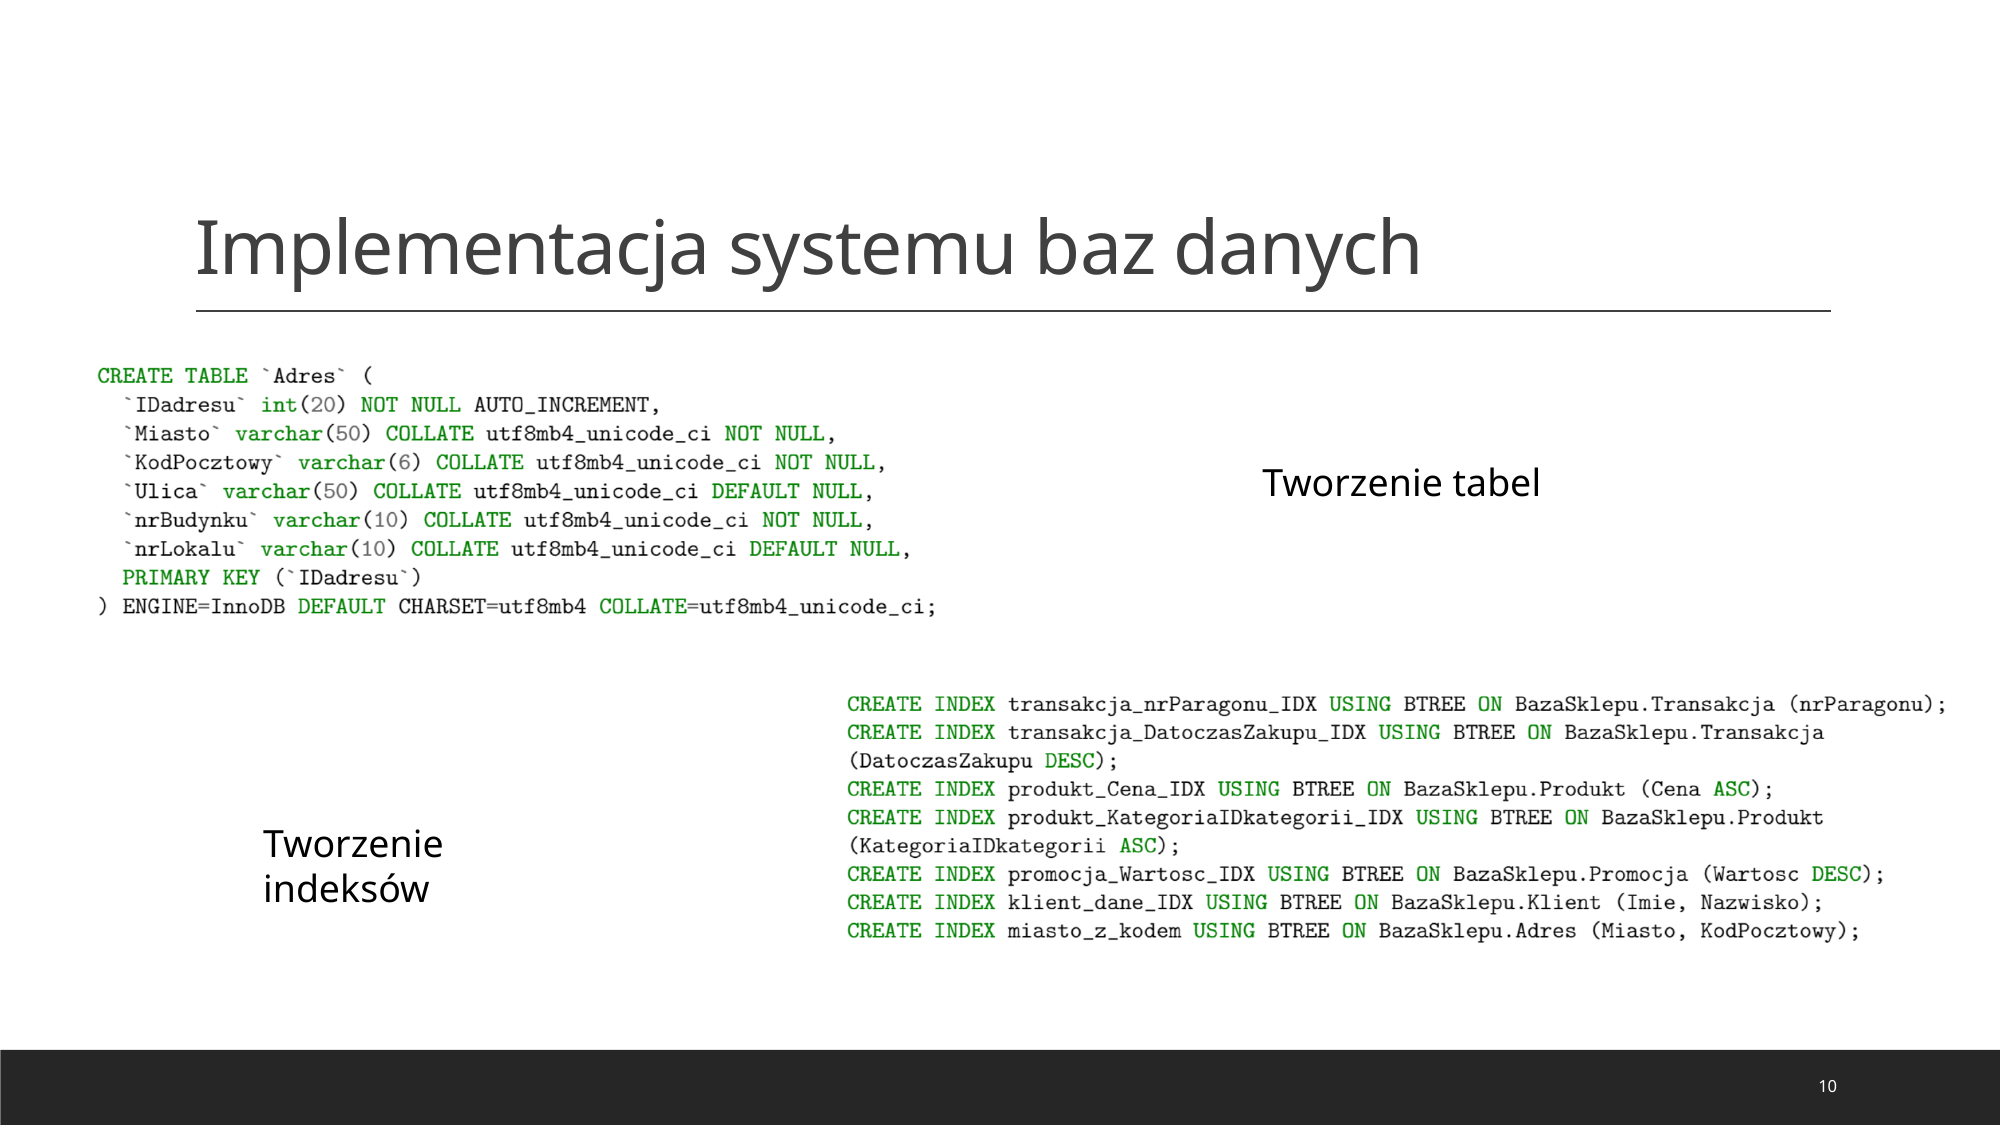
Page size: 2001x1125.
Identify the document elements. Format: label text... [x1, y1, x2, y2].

picture [810, 672, 1970, 966]
text_box Tworzenie indeksów [248, 812, 607, 918]
slide_number 10 [1803, 1057, 1932, 1118]
text_box Tworzenie tabel [1247, 452, 1563, 512]
picture [45, 347, 964, 635]
title Implementacja systemu baz danych [180, 81, 1830, 299]
